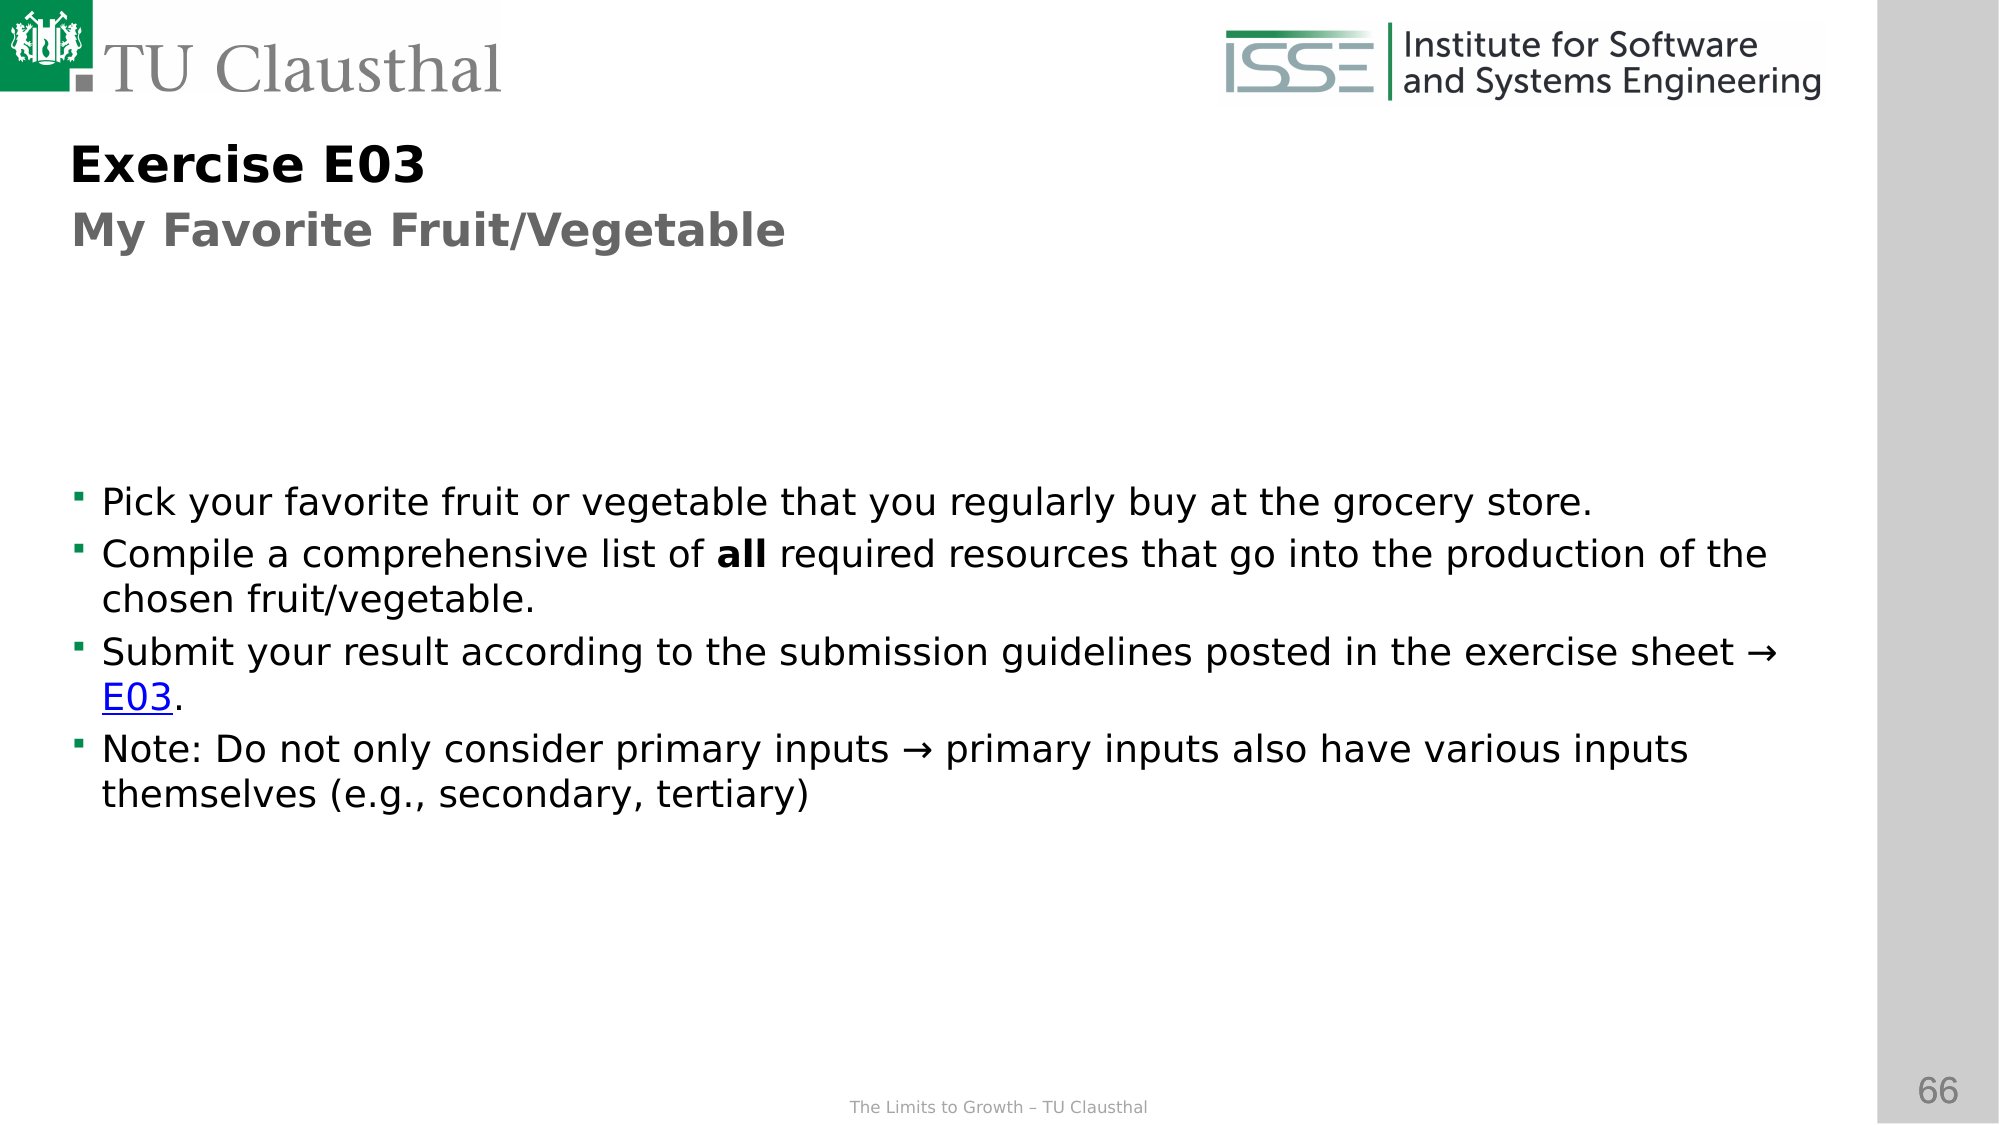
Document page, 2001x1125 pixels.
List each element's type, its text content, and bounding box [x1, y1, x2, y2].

picture [1218, 22, 1826, 107]
picture [0, 0, 501, 92]
text_box Pick your favorite fruit or vegetable that you regularly buy at the grocery store. Compile a comprehensive list of all required resources that go into the production of the chosen fruit/vegetable. Submit your result according to the submission guidelines posted in the exercise sheet → E03. Note: Do not only consider primary inputs → primary inputs also have various inputs themselves (e.g., secondary, tertiary) [54, 207, 1817, 1033]
text_box Exercise E03 [54, 125, 1817, 206]
text_box My Favorite Fruit/Vegetable [70, 188, 1769, 269]
